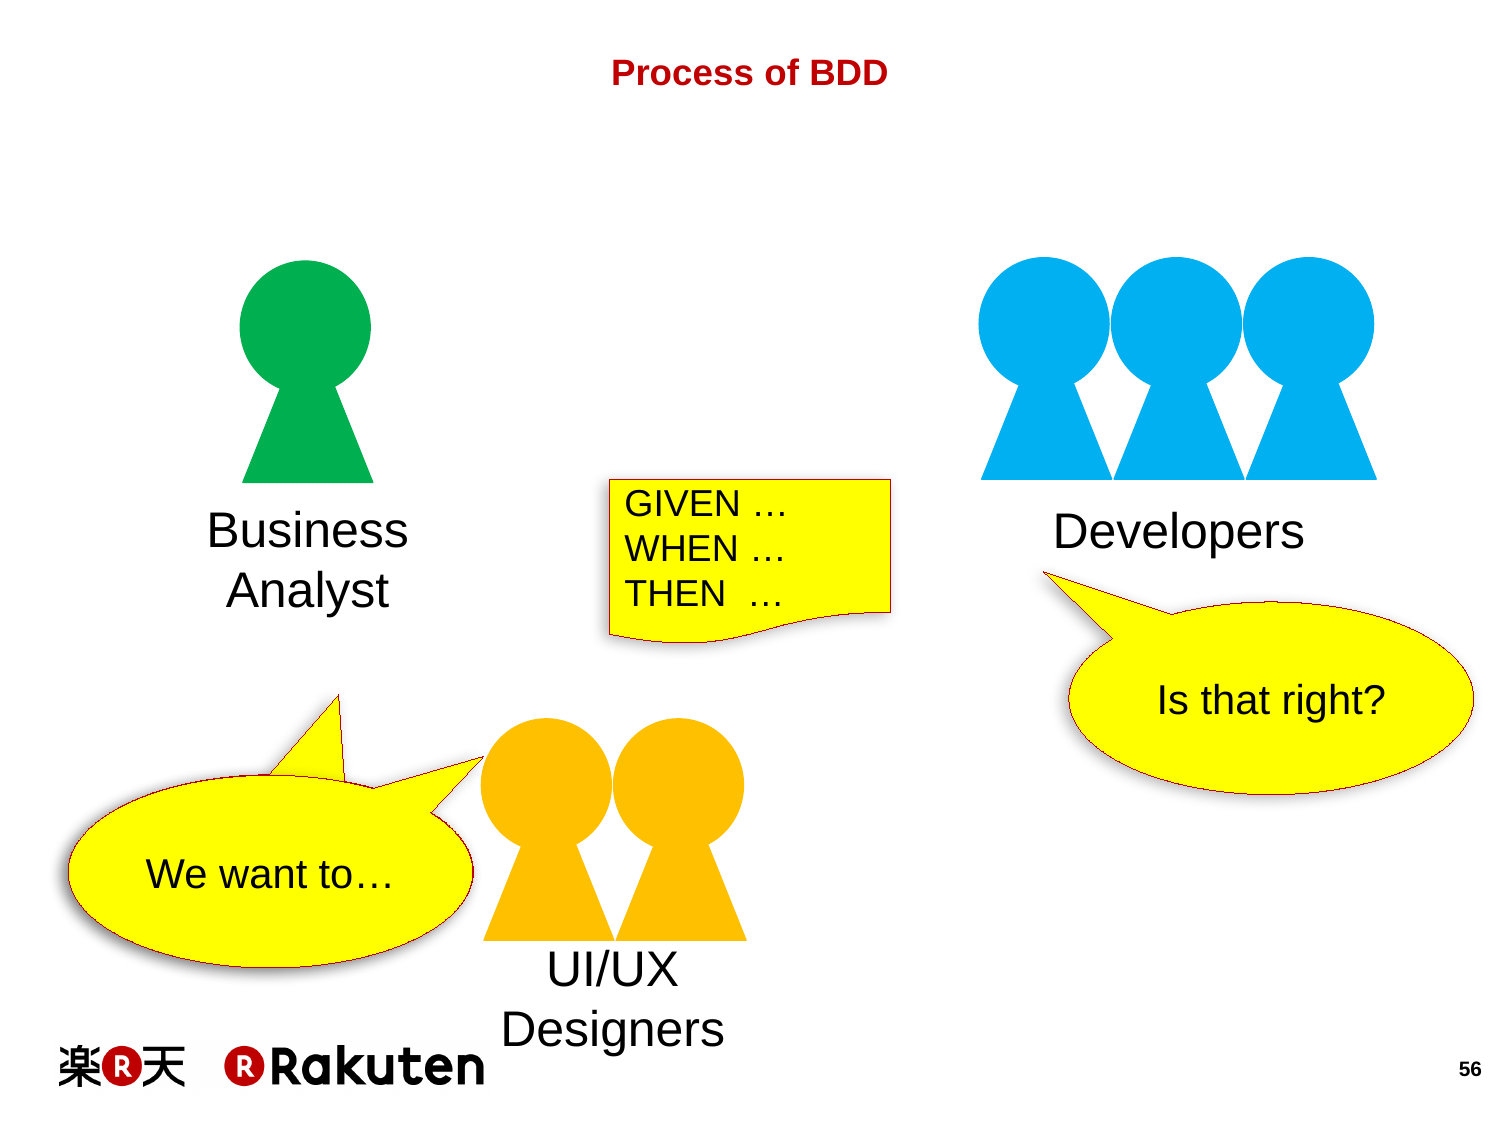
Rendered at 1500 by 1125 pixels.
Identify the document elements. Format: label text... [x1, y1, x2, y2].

text_box GIVEN … WHEN … THEN … [609, 479, 891, 643]
picture [53, 1039, 491, 1093]
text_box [978, 257, 1377, 580]
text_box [182, 260, 433, 608]
text_box We want to… [68, 766, 449, 968]
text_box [454, 718, 771, 1048]
text_box MORE! MORE! MORE! [273, 694, 345, 777]
text_box Is that right? [1060, 588, 1474, 795]
title Process of BDD [59, 41, 1441, 101]
